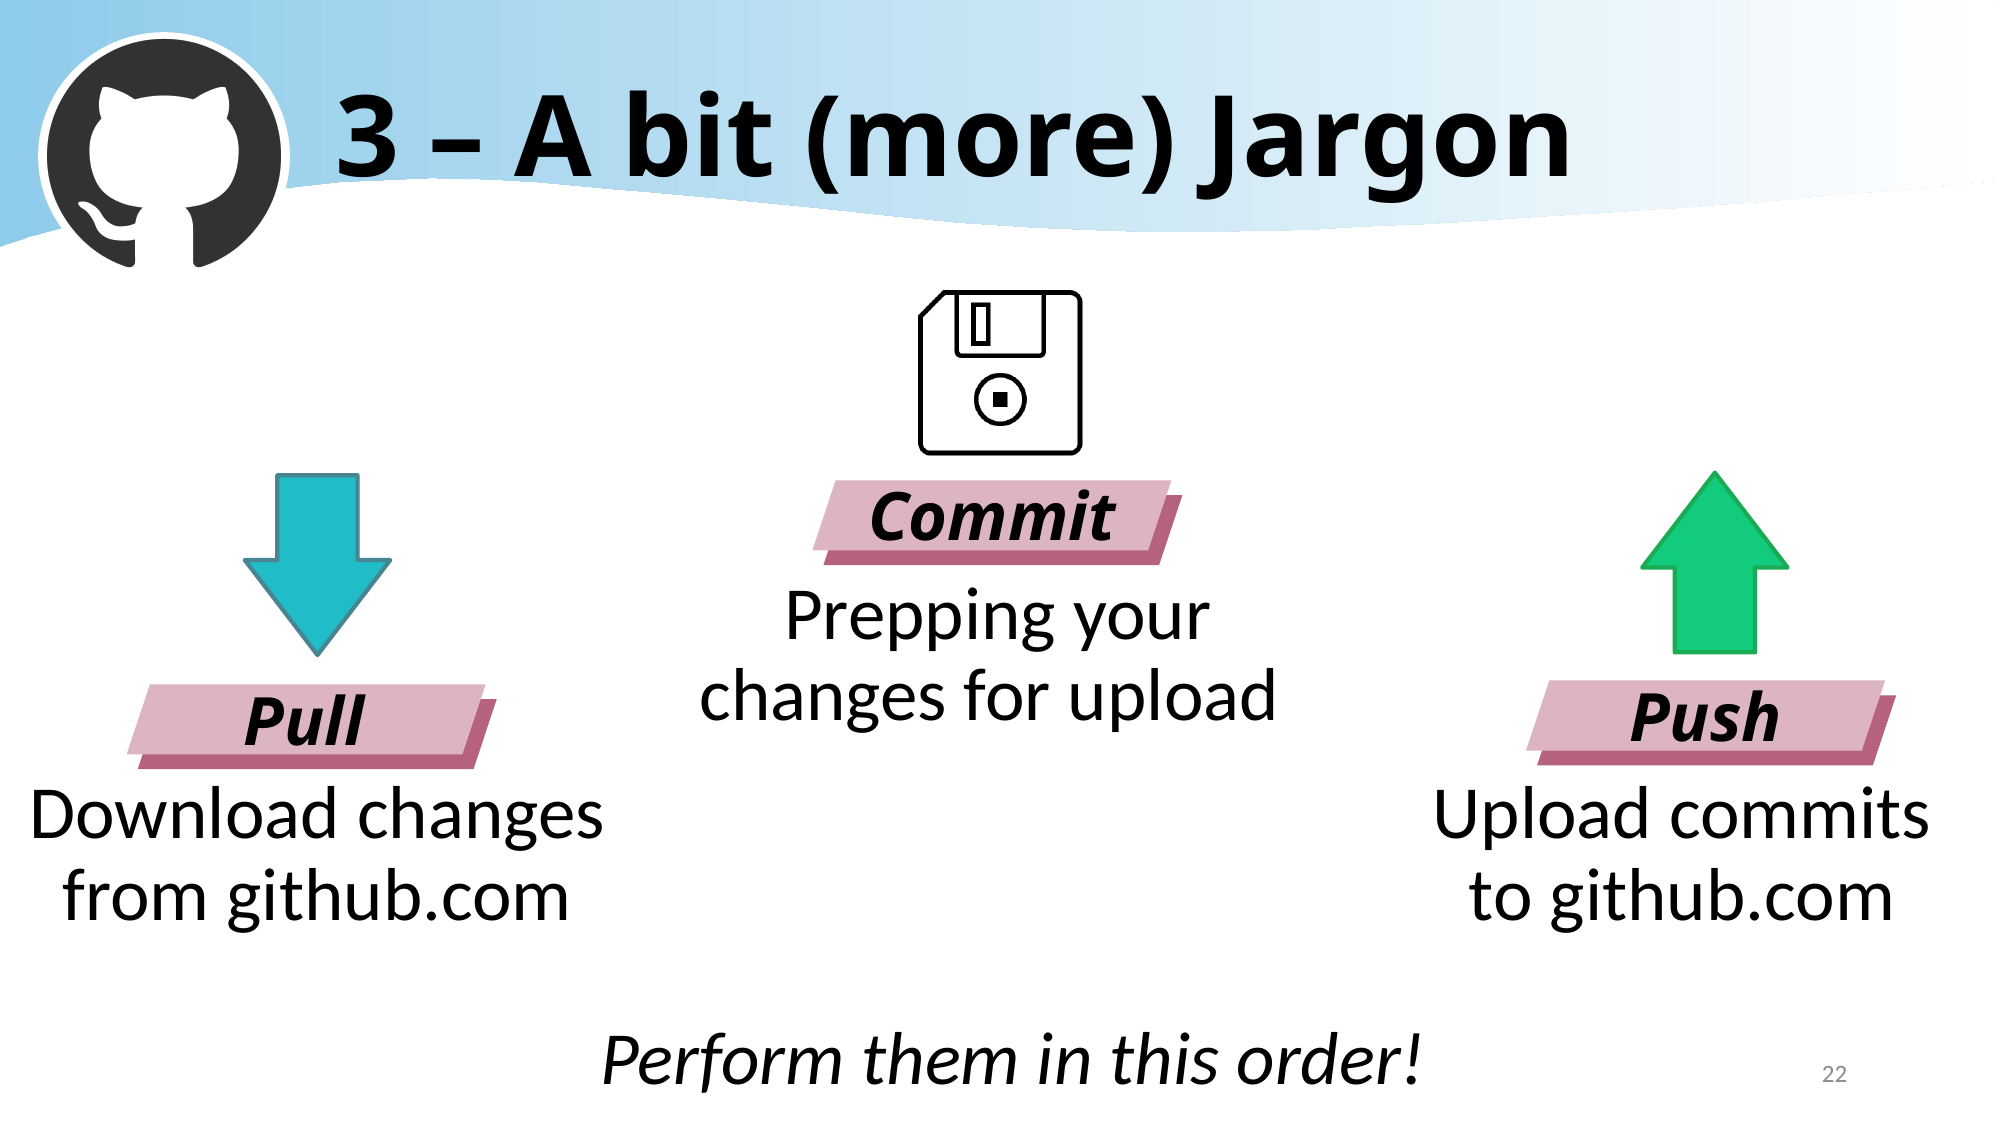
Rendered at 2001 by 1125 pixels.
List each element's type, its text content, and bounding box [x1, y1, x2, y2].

text_box Upload commits to github.com [1385, 766, 1979, 932]
text_box Prepping your changes for upload [677, 566, 1319, 754]
text_box [1641, 471, 1789, 654]
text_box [812, 466, 1183, 566]
text_box Perform them in this order! [431, 1012, 1595, 1107]
picture [47, 36, 281, 270]
text_box [243, 474, 392, 657]
slide_number 22 [1412, 1042, 1863, 1103]
text_box Download changes from github.com [0, 766, 635, 932]
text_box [126, 671, 497, 770]
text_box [1526, 666, 1897, 766]
picture [884, 256, 1116, 466]
title 3 – A bit (more) Jargon [320, 46, 1863, 234]
